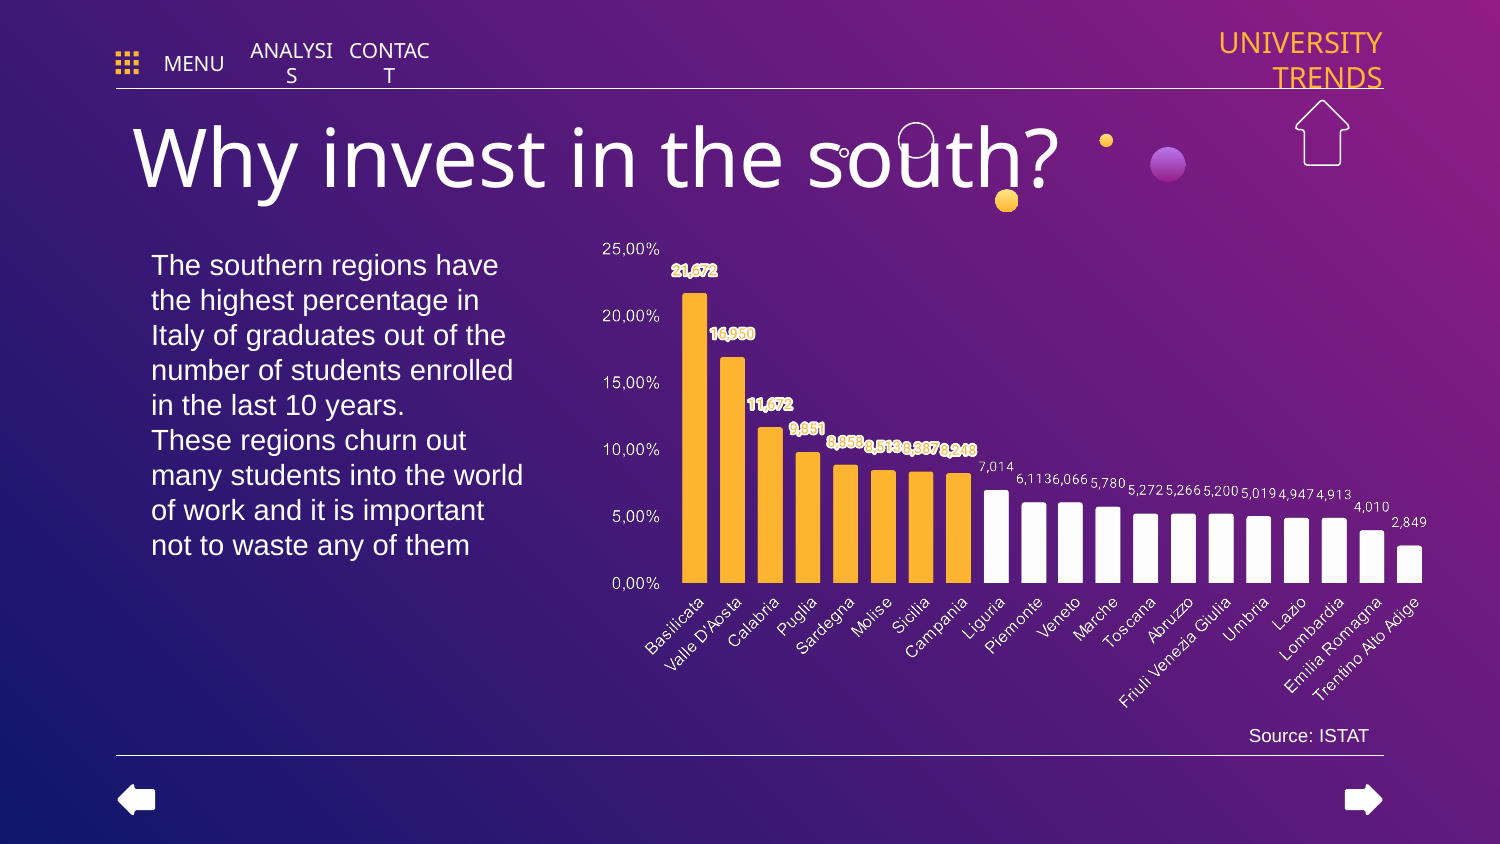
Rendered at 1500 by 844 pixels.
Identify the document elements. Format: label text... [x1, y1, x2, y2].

text_box UNIVERSITY TRENDS [1158, 34, 1383, 85]
text_box [1296, 100, 1349, 166]
text_box [117, 784, 156, 816]
title Why invest in the south? [117, 90, 1383, 191]
text_box [1099, 133, 1113, 148]
text_box [995, 189, 1019, 212]
text_box [1344, 784, 1383, 816]
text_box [115, 50, 139, 75]
text_box MENU [151, 45, 237, 81]
text_box [1150, 147, 1186, 183]
text_box ANALYSIS [248, 45, 335, 81]
text_box The southern regions have the highest percentage in Italy of graduates out of the number of students enrolled in the last 10 years. These regions churn out many students into the world of work and it is important not to waste any of them [136, 231, 547, 332]
picture [576, 213, 1461, 731]
text_box CONTACT [346, 45, 433, 81]
text_box [109, 45, 145, 81]
